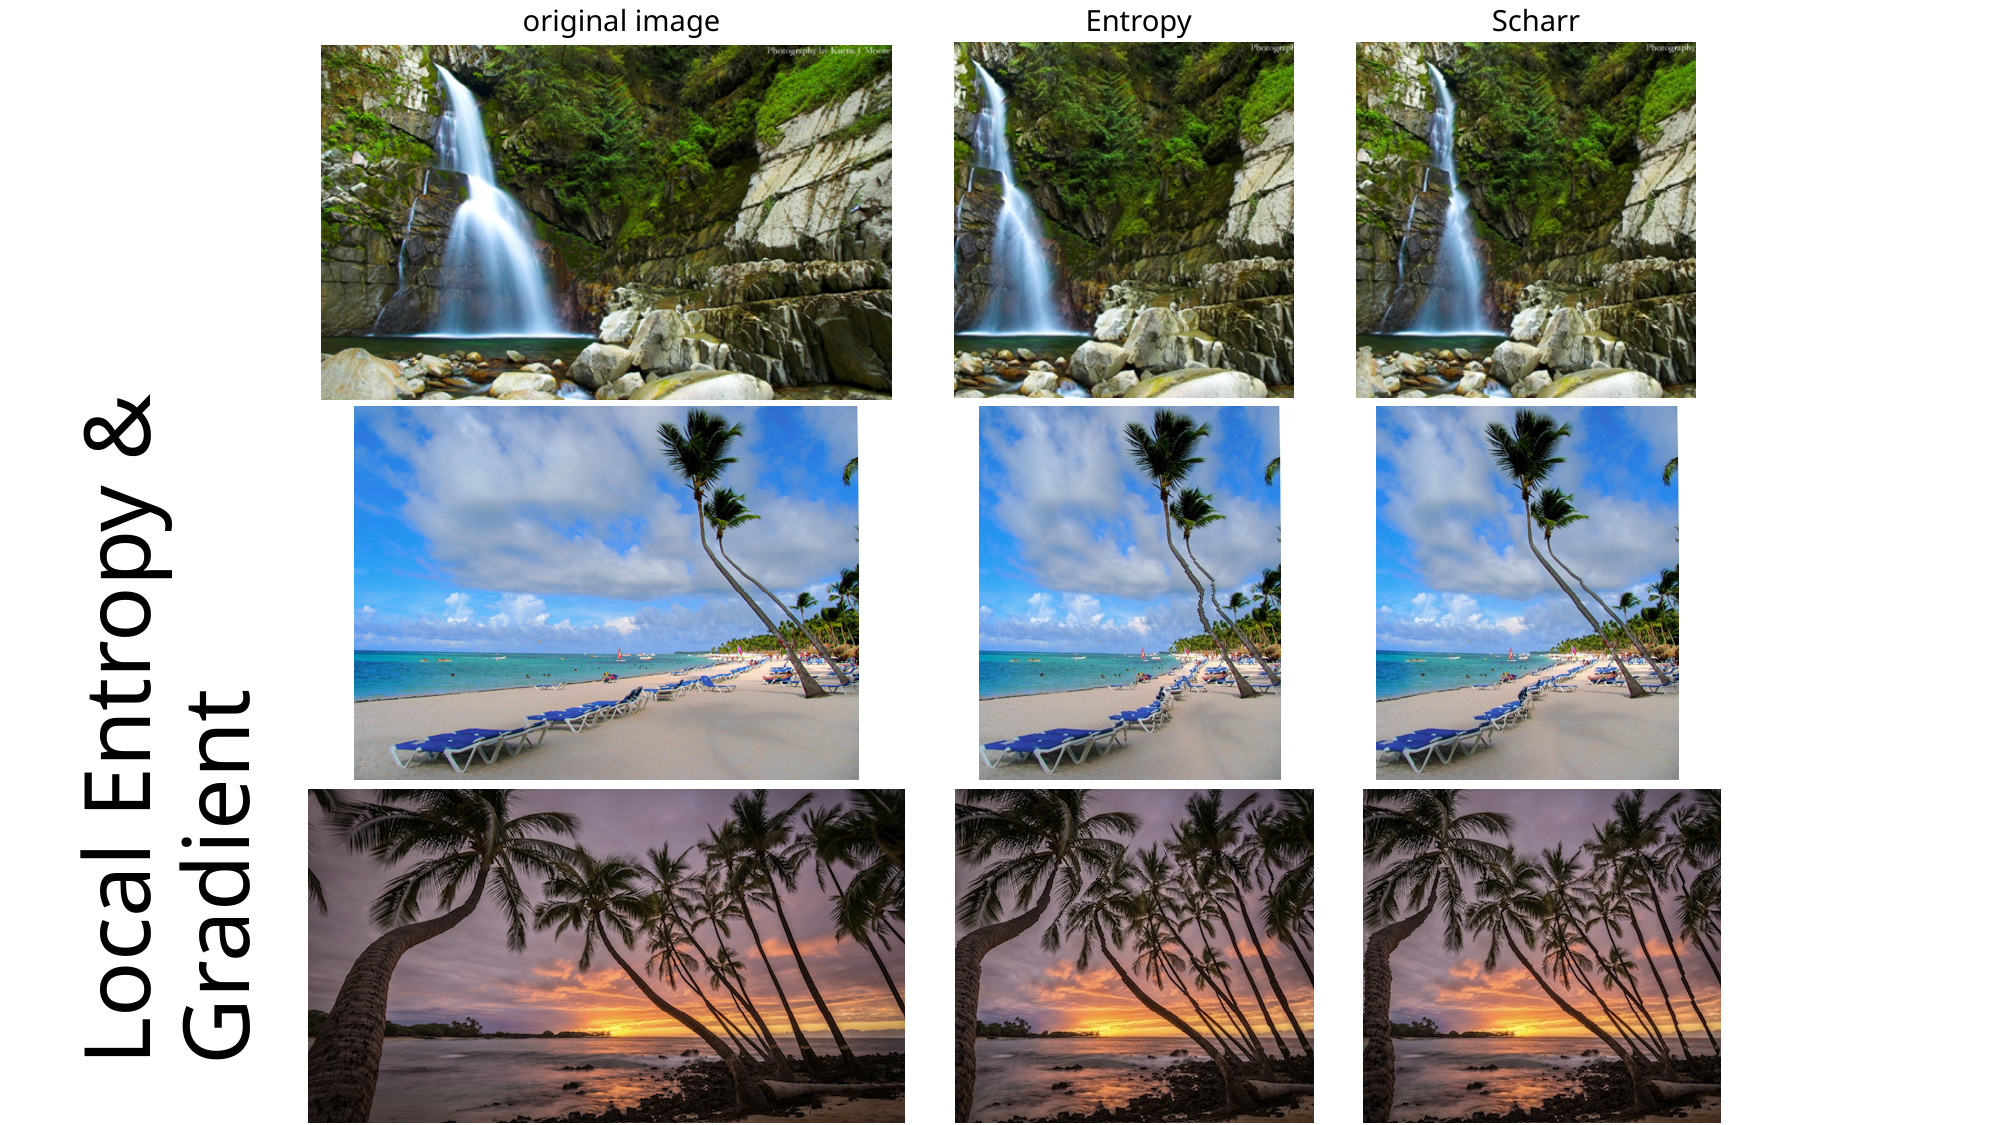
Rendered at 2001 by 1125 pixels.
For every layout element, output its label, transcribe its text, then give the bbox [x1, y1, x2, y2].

text_box Entropy [933, 0, 1330, 45]
picture [954, 42, 1294, 398]
picture [354, 406, 859, 780]
picture [308, 789, 905, 1123]
text_box original image [416, 0, 827, 45]
picture [321, 45, 892, 400]
picture [955, 789, 1314, 1123]
picture [1376, 406, 1679, 780]
title Local Entropy & Gradient [61, 44, 280, 1081]
text_box Scharr [1330, 0, 1742, 45]
picture [1363, 789, 1721, 1123]
picture [1356, 42, 1696, 398]
picture [979, 406, 1281, 780]
